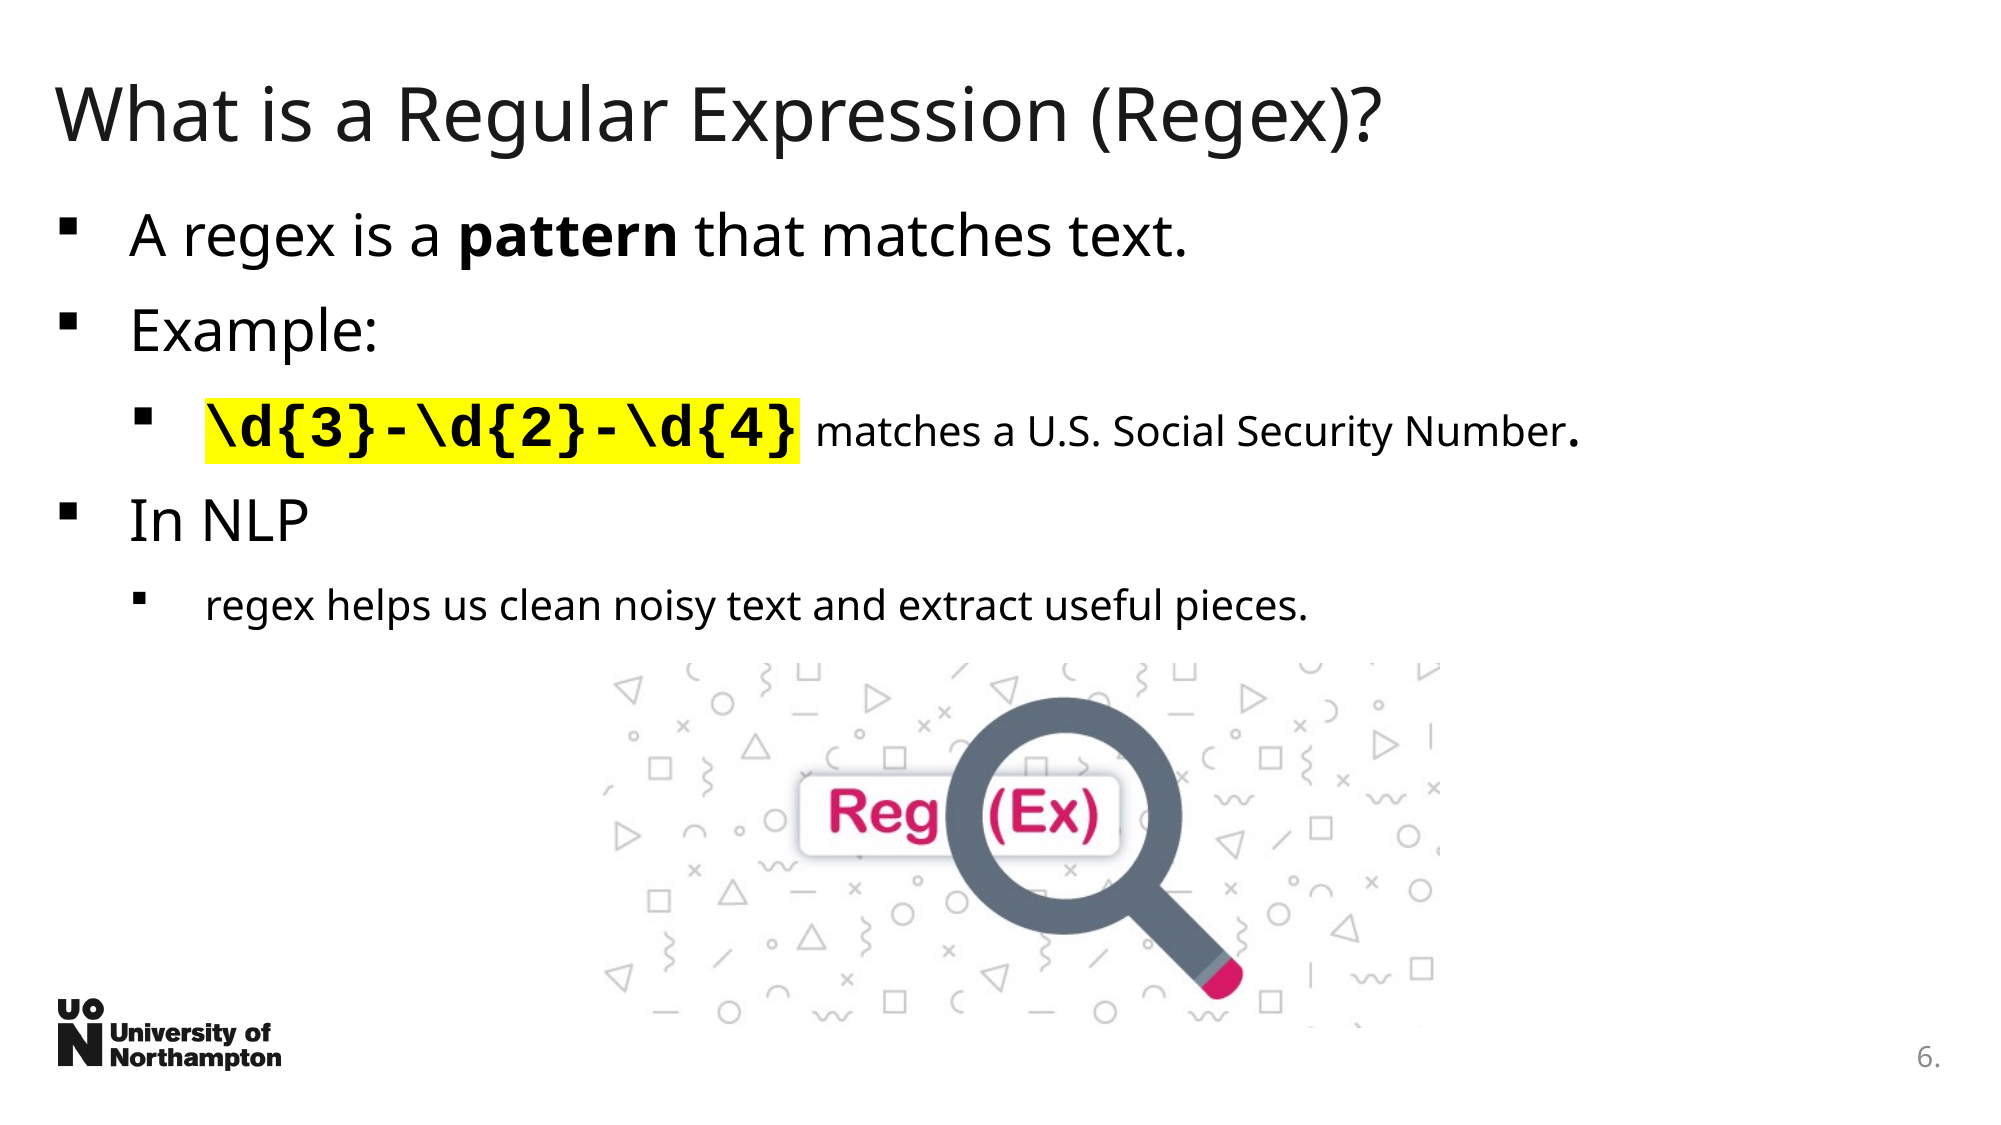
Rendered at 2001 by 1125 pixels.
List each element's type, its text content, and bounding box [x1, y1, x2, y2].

picture [602, 662, 1440, 1028]
slide_number 6. [1743, 1027, 1957, 1087]
title What is a Regular Expression (Regex)? [39, 69, 1765, 168]
text_box A regex is a pattern that matches text. Example: \d{3}-\d{2}-\d{4} matches a U.S. Social Security Number. In NLP regex helps us clean noisy text and extract useful pieces. [39, 191, 1914, 934]
picture [58, 998, 281, 1071]
